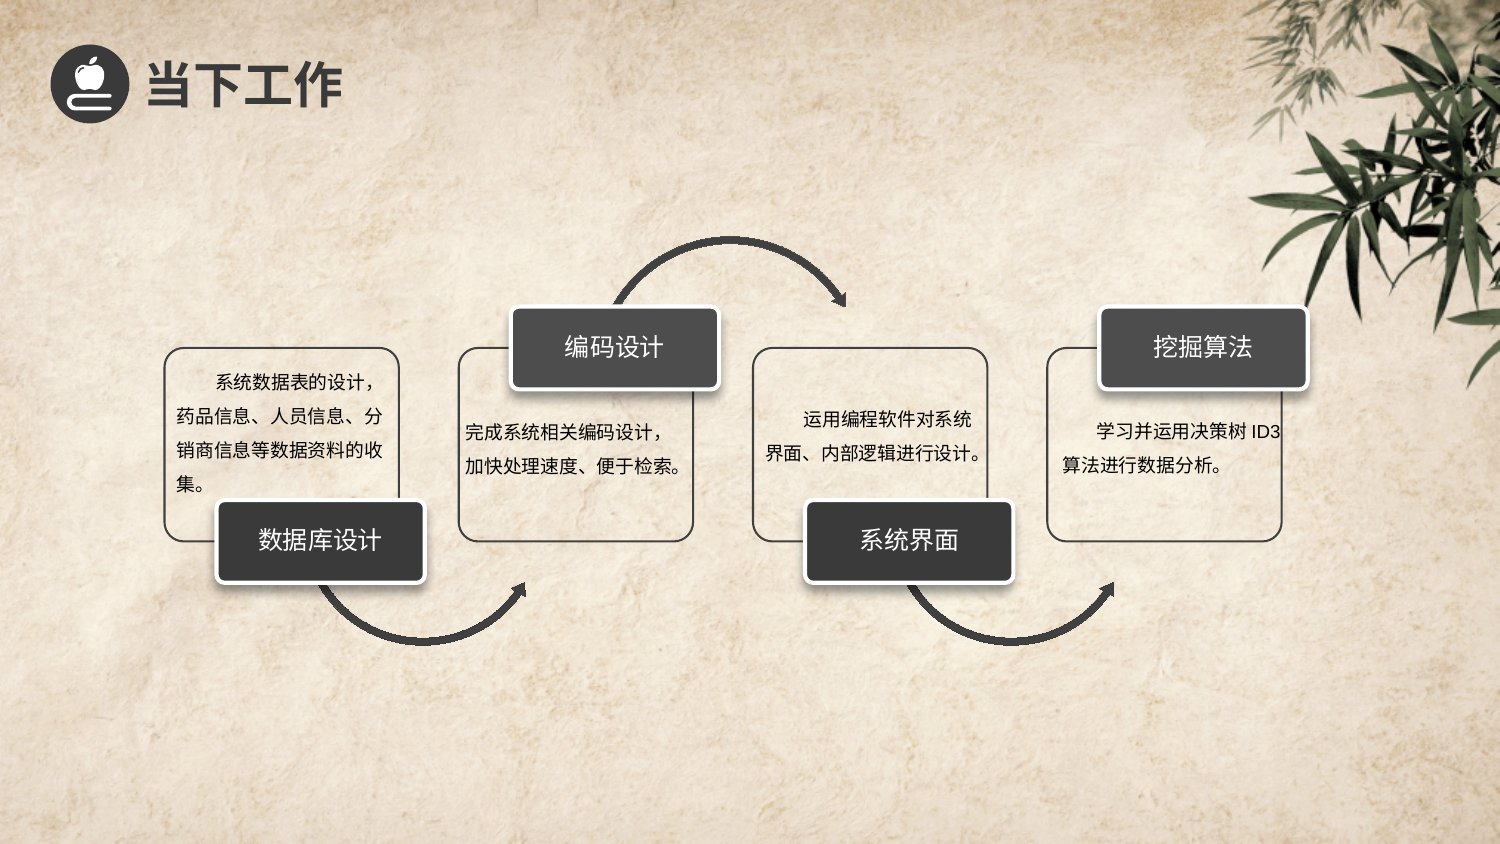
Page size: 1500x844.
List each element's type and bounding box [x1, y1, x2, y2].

picture [0, 0, 1500, 844]
text_box [51, 45, 470, 123]
text_box [164, 231, 1308, 650]
